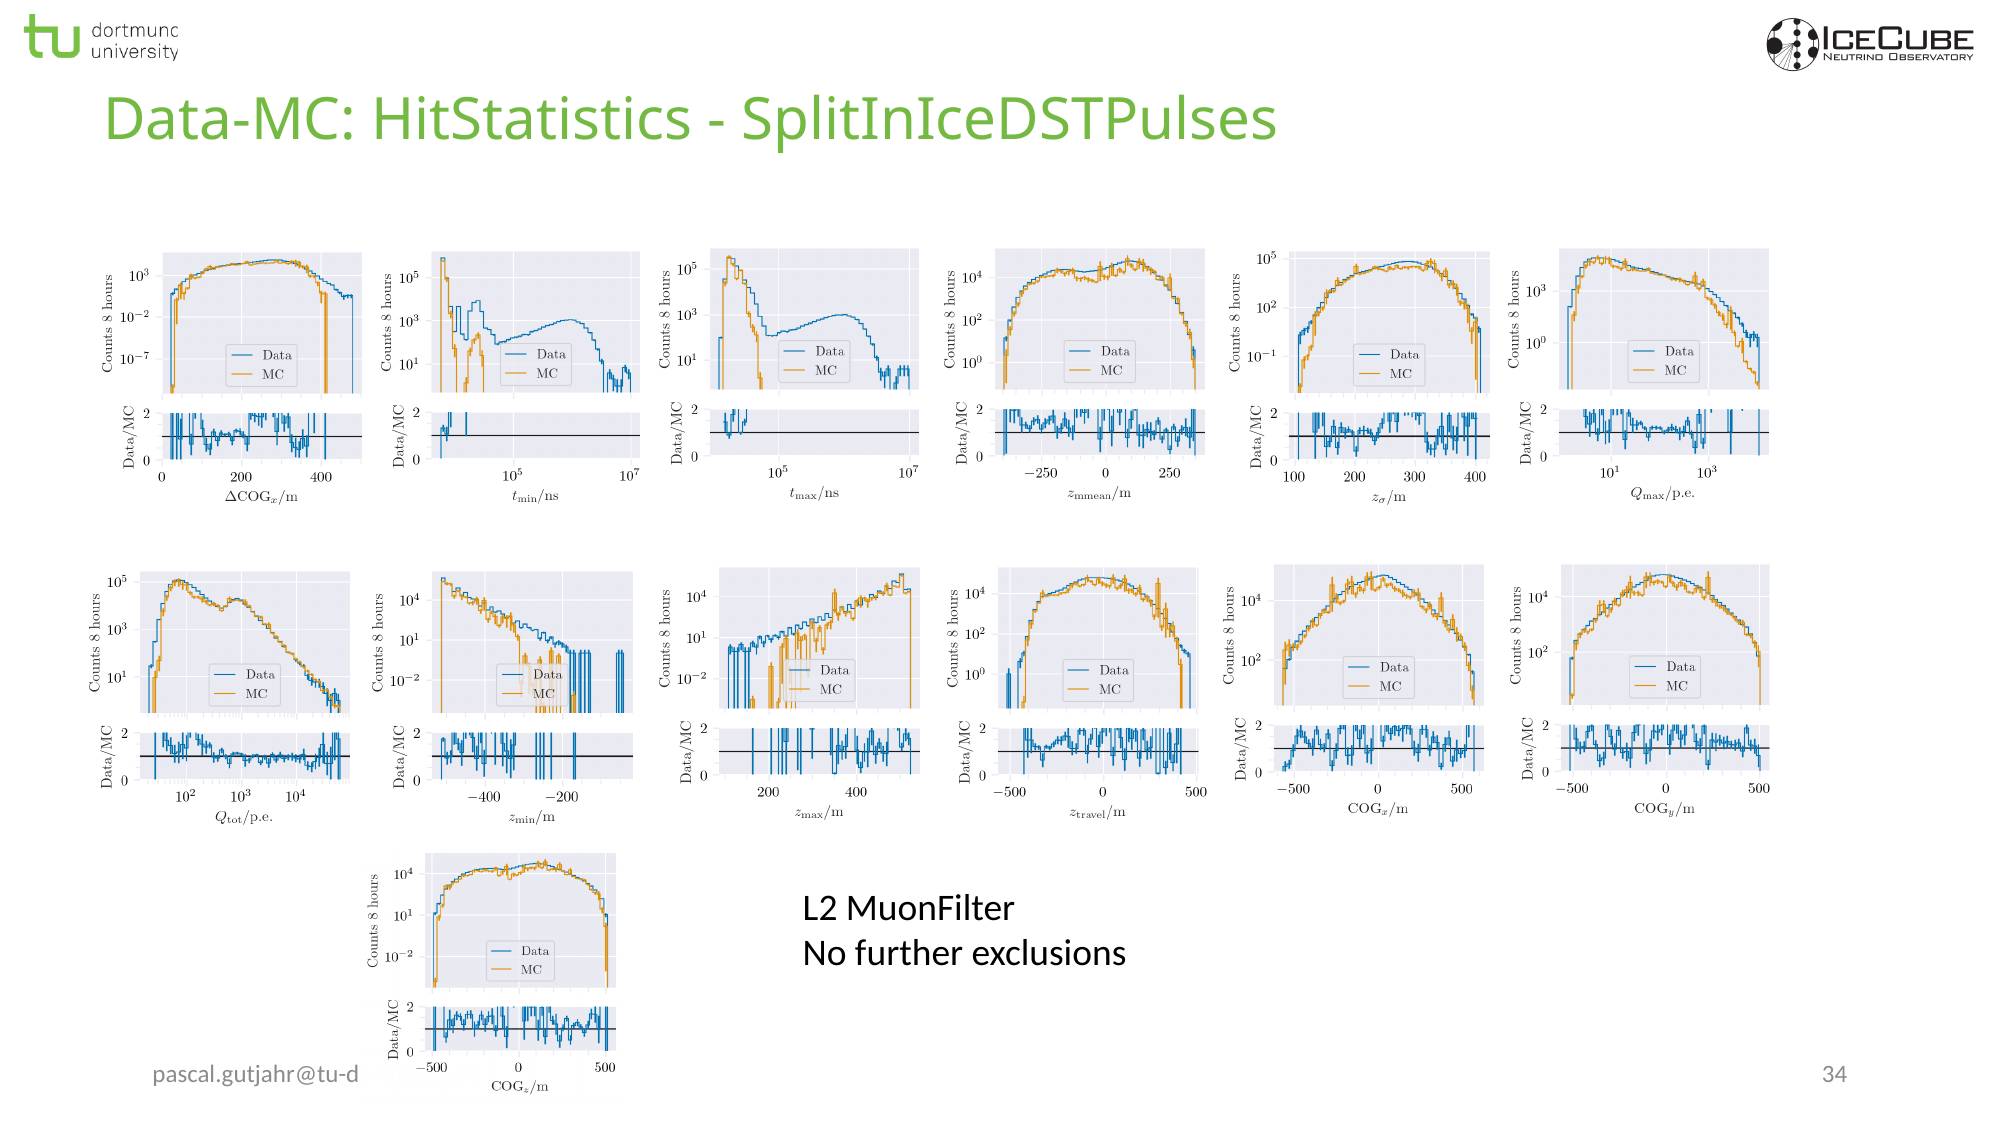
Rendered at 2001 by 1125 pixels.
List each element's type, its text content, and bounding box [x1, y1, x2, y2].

picture [1500, 555, 1780, 826]
picture [649, 558, 929, 829]
text_box L2 MuonFilter No further exclusions [787, 875, 1413, 981]
picture [79, 562, 359, 834]
picture [358, 844, 625, 1103]
slide_number pascal.gutjahr@tu-dortmund.de [137, 1042, 358, 1103]
picture [362, 562, 642, 834]
picture [370, 239, 929, 513]
picture [934, 239, 1214, 510]
picture [937, 555, 1493, 829]
slide_number 34 [1412, 1042, 1863, 1103]
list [92, 243, 371, 514]
picture [1219, 239, 1778, 514]
title Data-MC: HitStatistics - SplitInIceDSTPulses [88, 59, 1977, 182]
